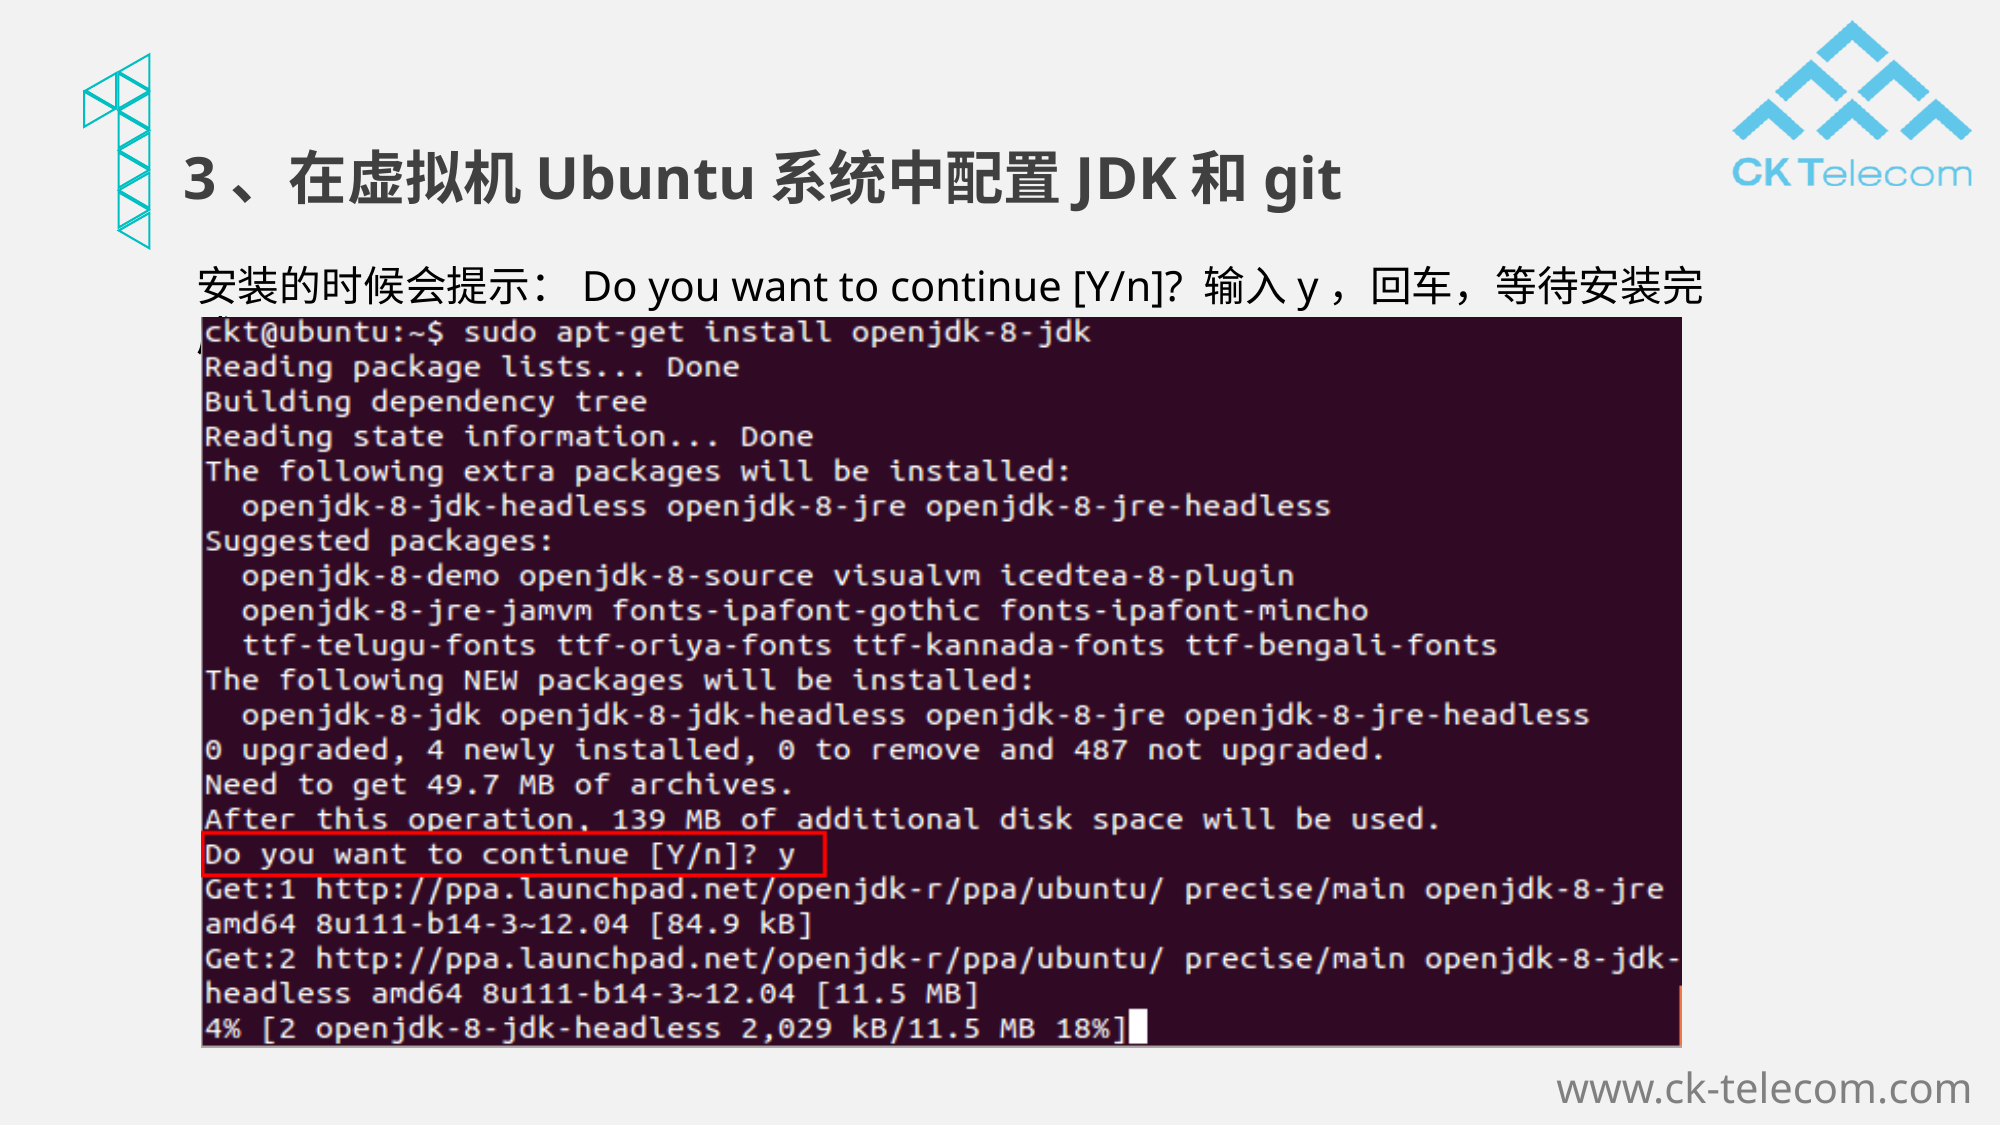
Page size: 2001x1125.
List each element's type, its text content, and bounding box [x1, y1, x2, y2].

text_box 安装的时候会提示：Do you want to continue [Y/n]? 输入y，回车，等待安装完成 [181, 251, 1760, 367]
text_box www.ck-telecom.com [1541, 1054, 1988, 1120]
picture [1732, 20, 1972, 187]
picture [200, 317, 1682, 1048]
list 3、在虚拟机Ubuntu系统中配置JDK和git [168, 141, 1697, 208]
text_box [74, 52, 160, 242]
